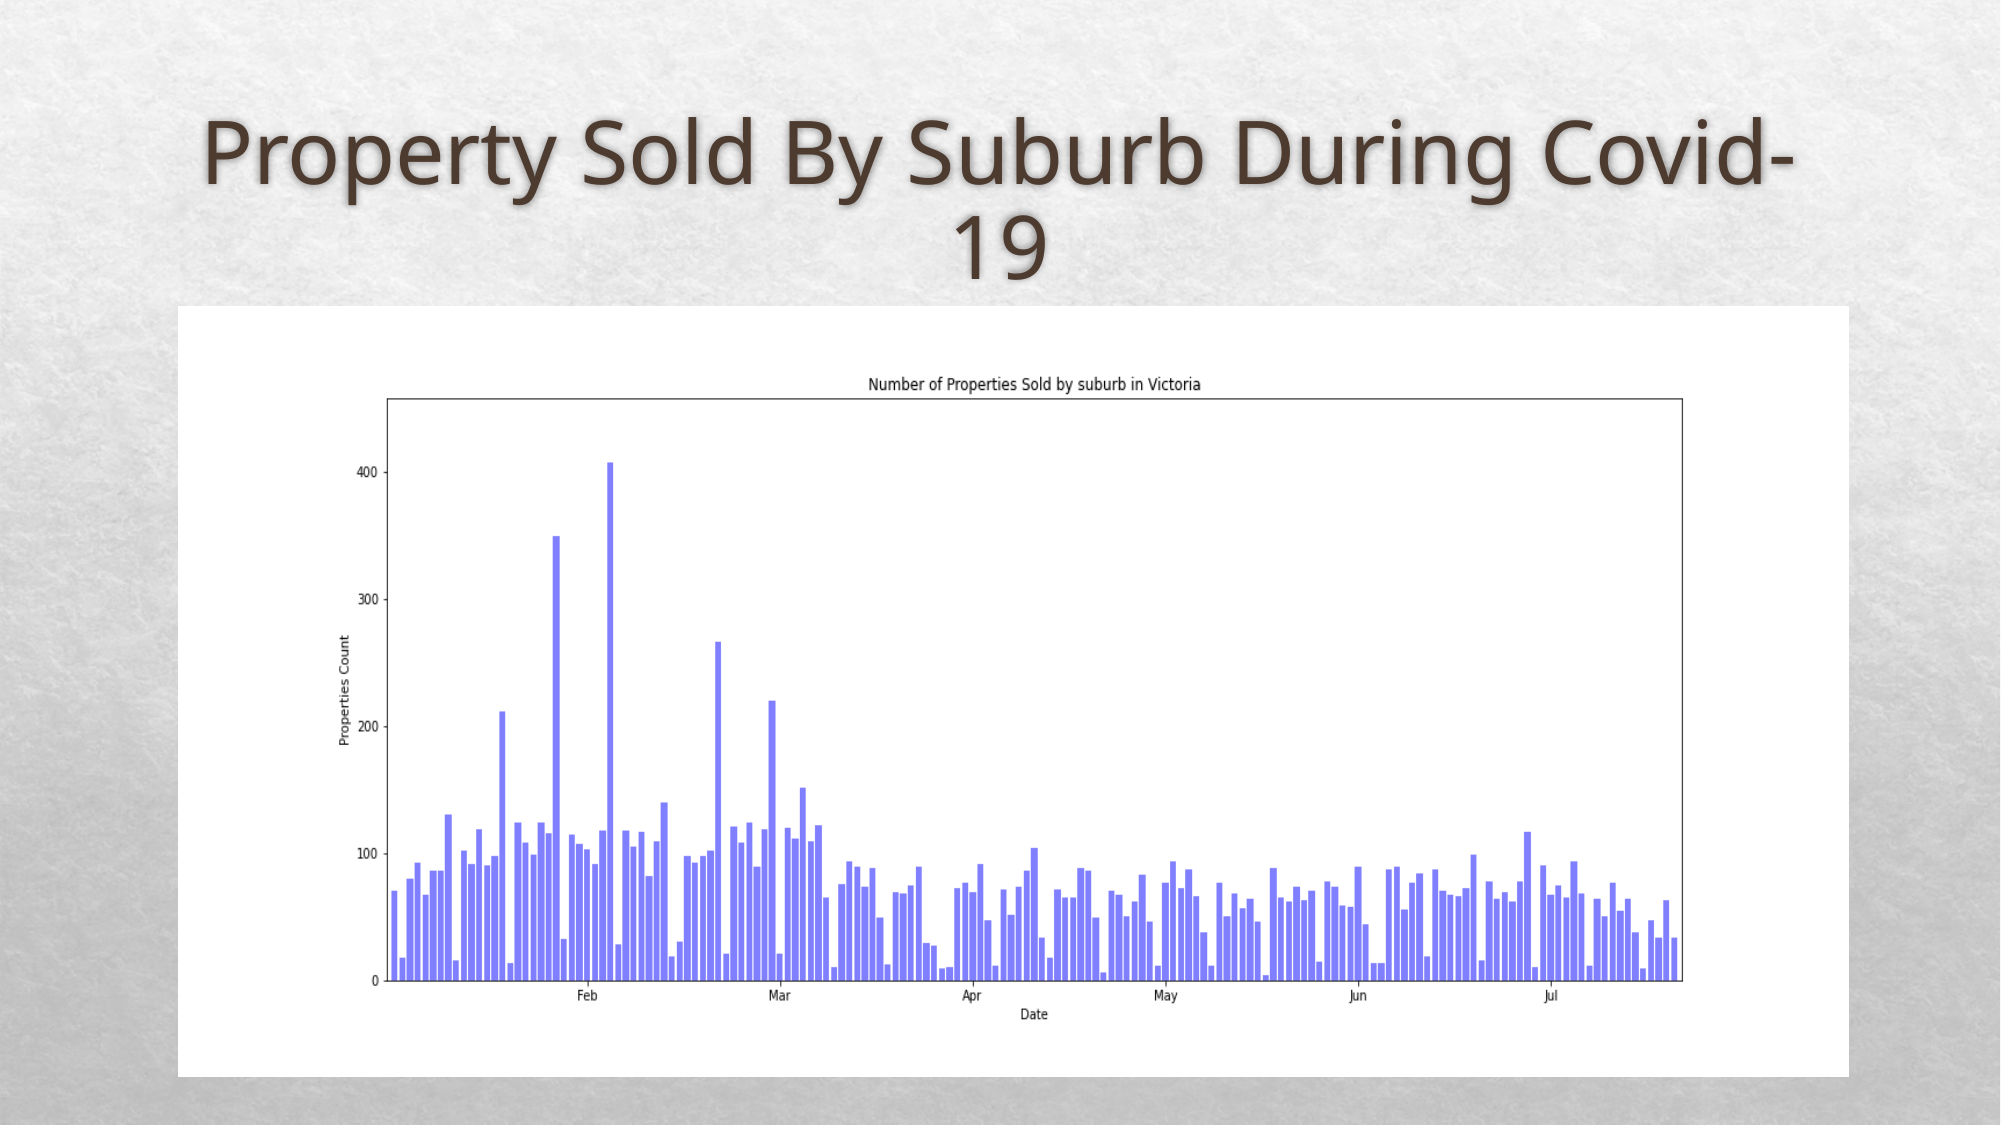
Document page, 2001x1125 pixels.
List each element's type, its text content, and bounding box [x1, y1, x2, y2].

picture [0, 0, 2001, 1125]
title Property Sold By Suburb During Covid-19 [149, 99, 1849, 307]
